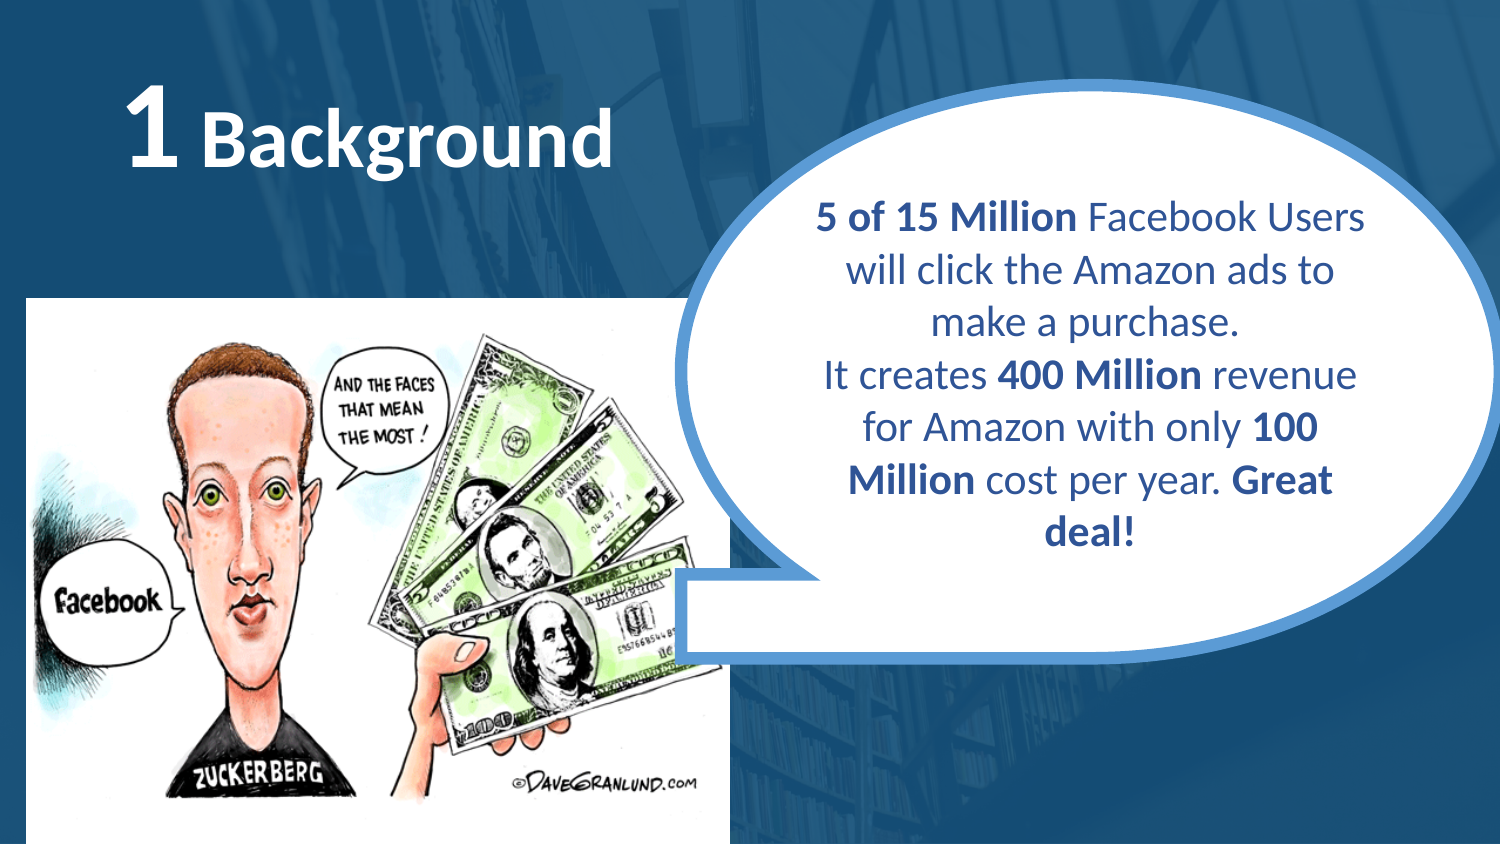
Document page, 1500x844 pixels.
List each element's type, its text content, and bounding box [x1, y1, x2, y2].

text_box 5 of 15 Million Facebook Users will click the Amazon ads to make a purchase. It creates 400 Million revenue for Amazon with only 100 Million cost per year. Great deal! [695, 85, 1500, 659]
title 1 Background [103, 44, 1397, 208]
picture [0, 0, 1500, 844]
